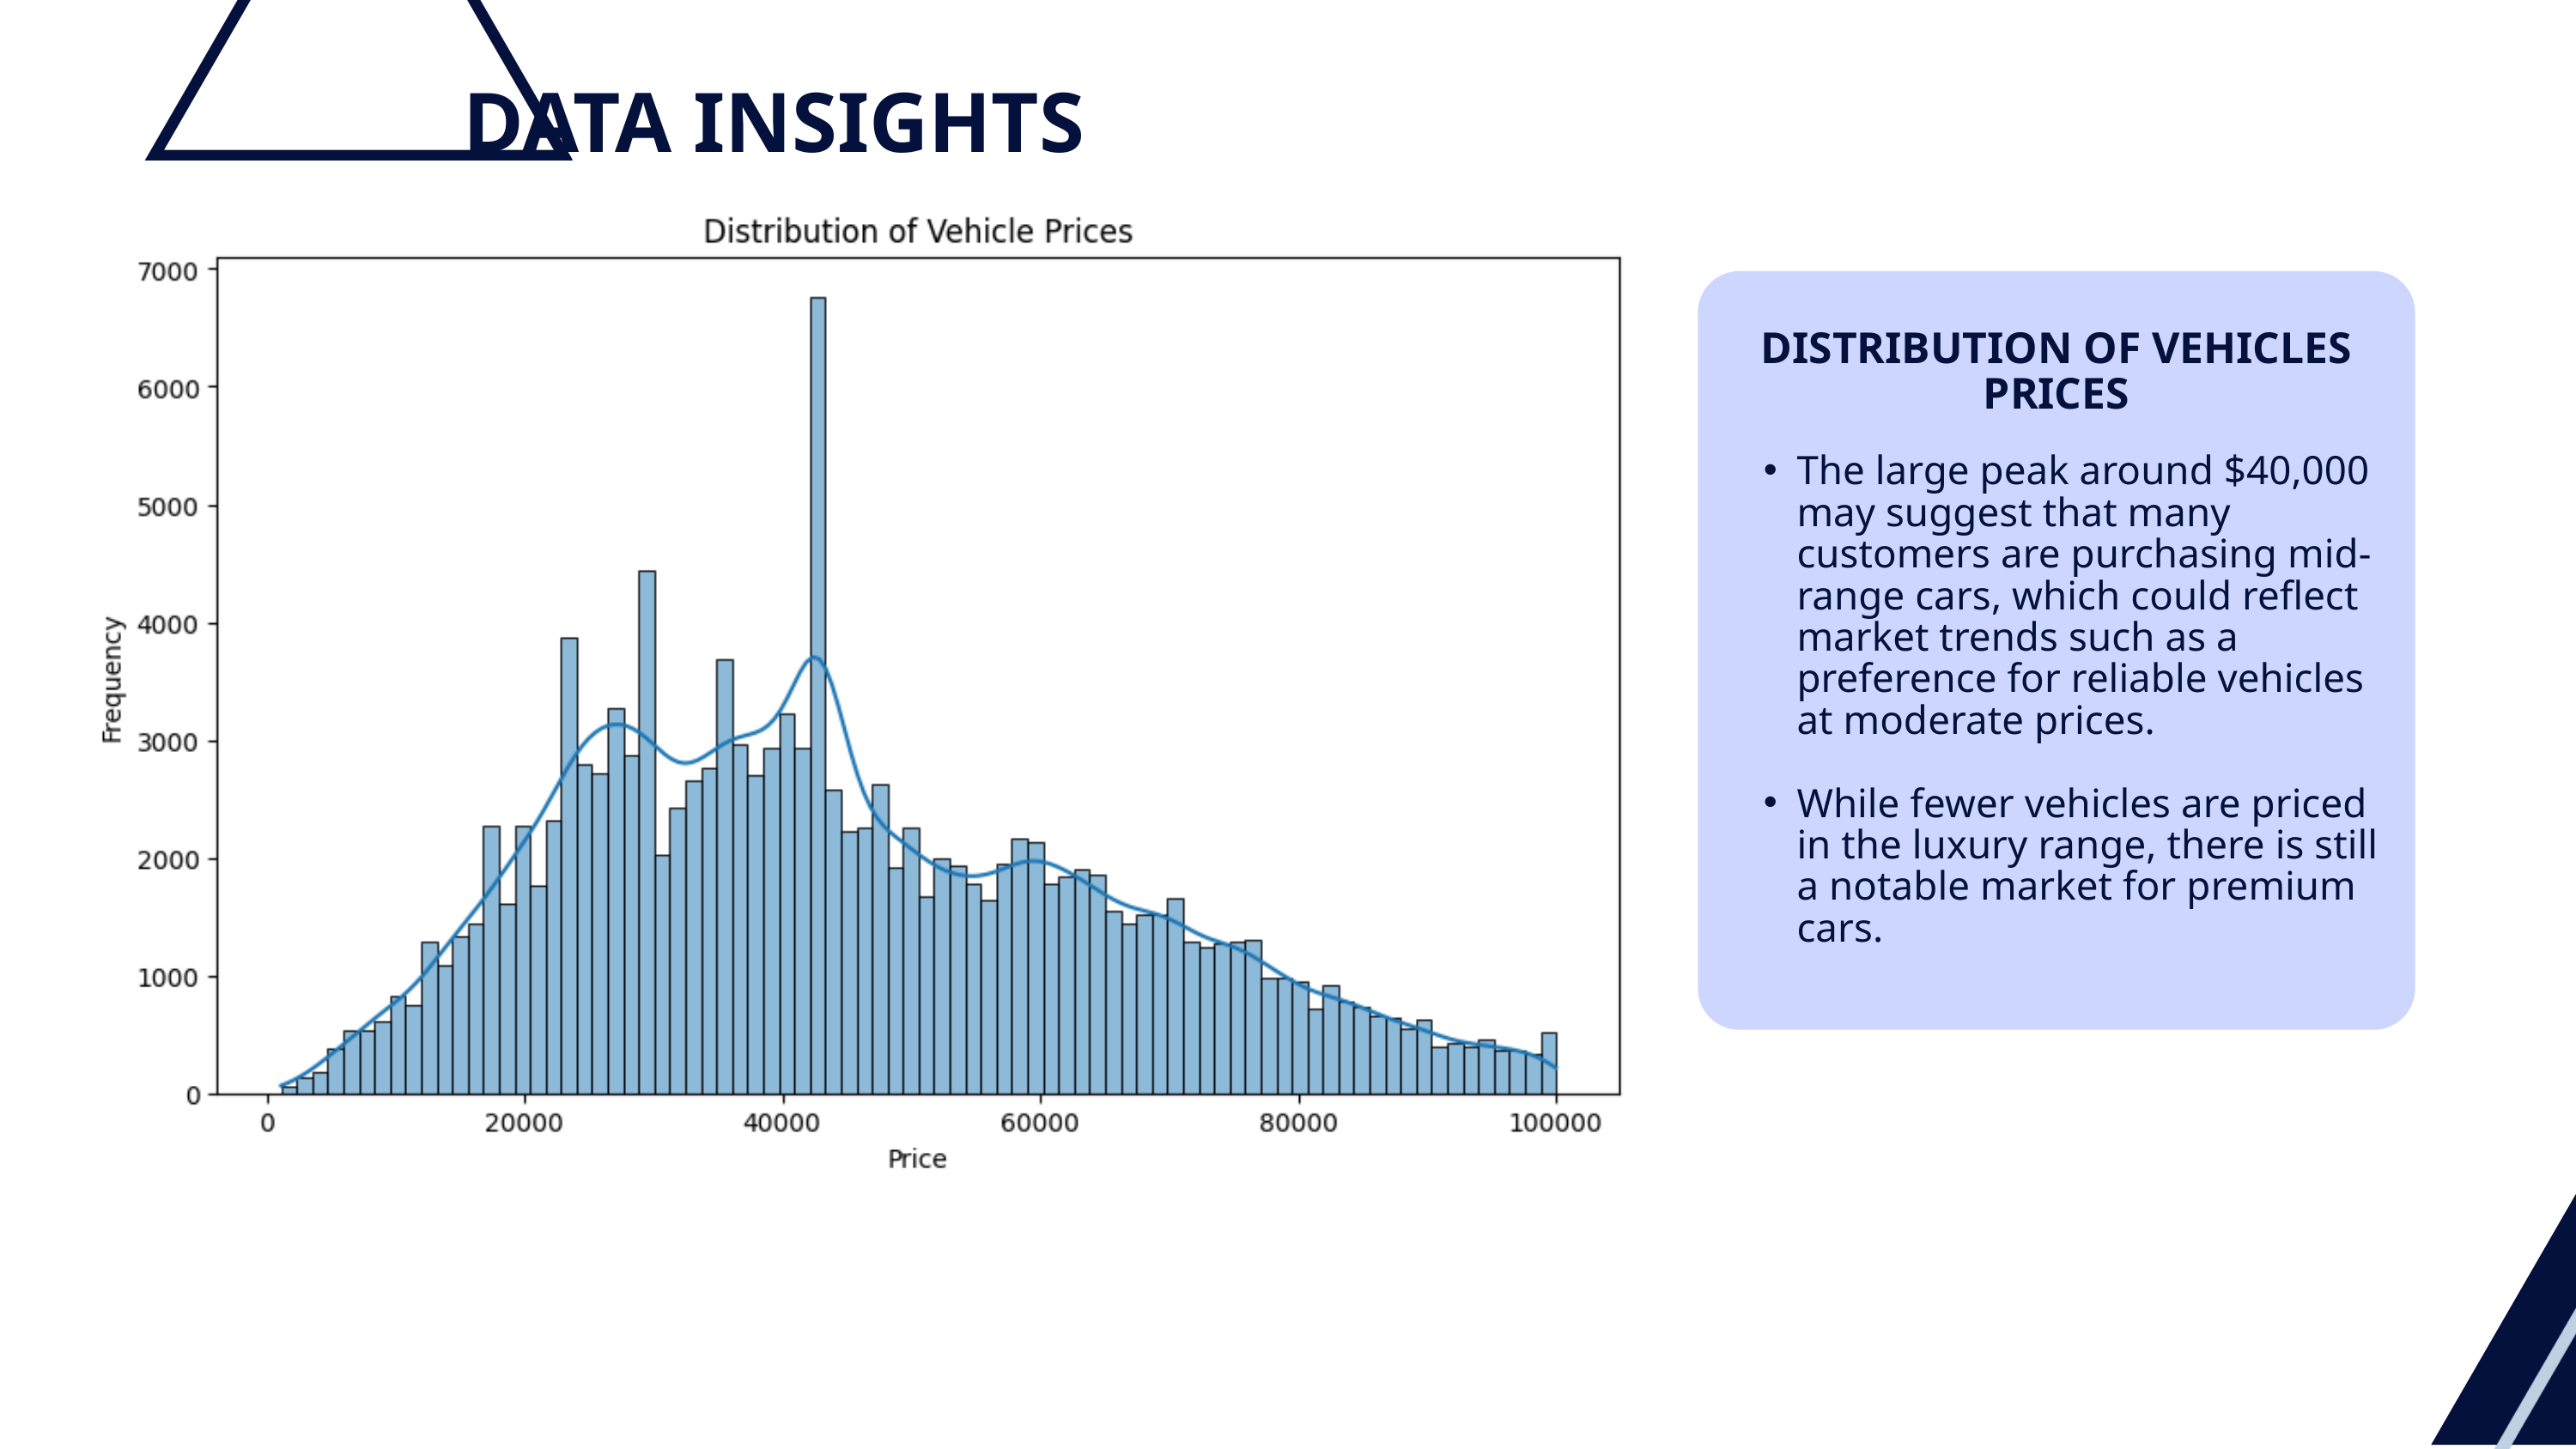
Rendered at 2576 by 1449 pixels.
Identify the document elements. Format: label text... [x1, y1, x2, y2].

text_box DATA INSIGHTS [463, 81, 1425, 169]
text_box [1698, 270, 2415, 1030]
text_box [144, 0, 573, 161]
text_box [2430, 1075, 2576, 1446]
text_box [86, 207, 1636, 1185]
